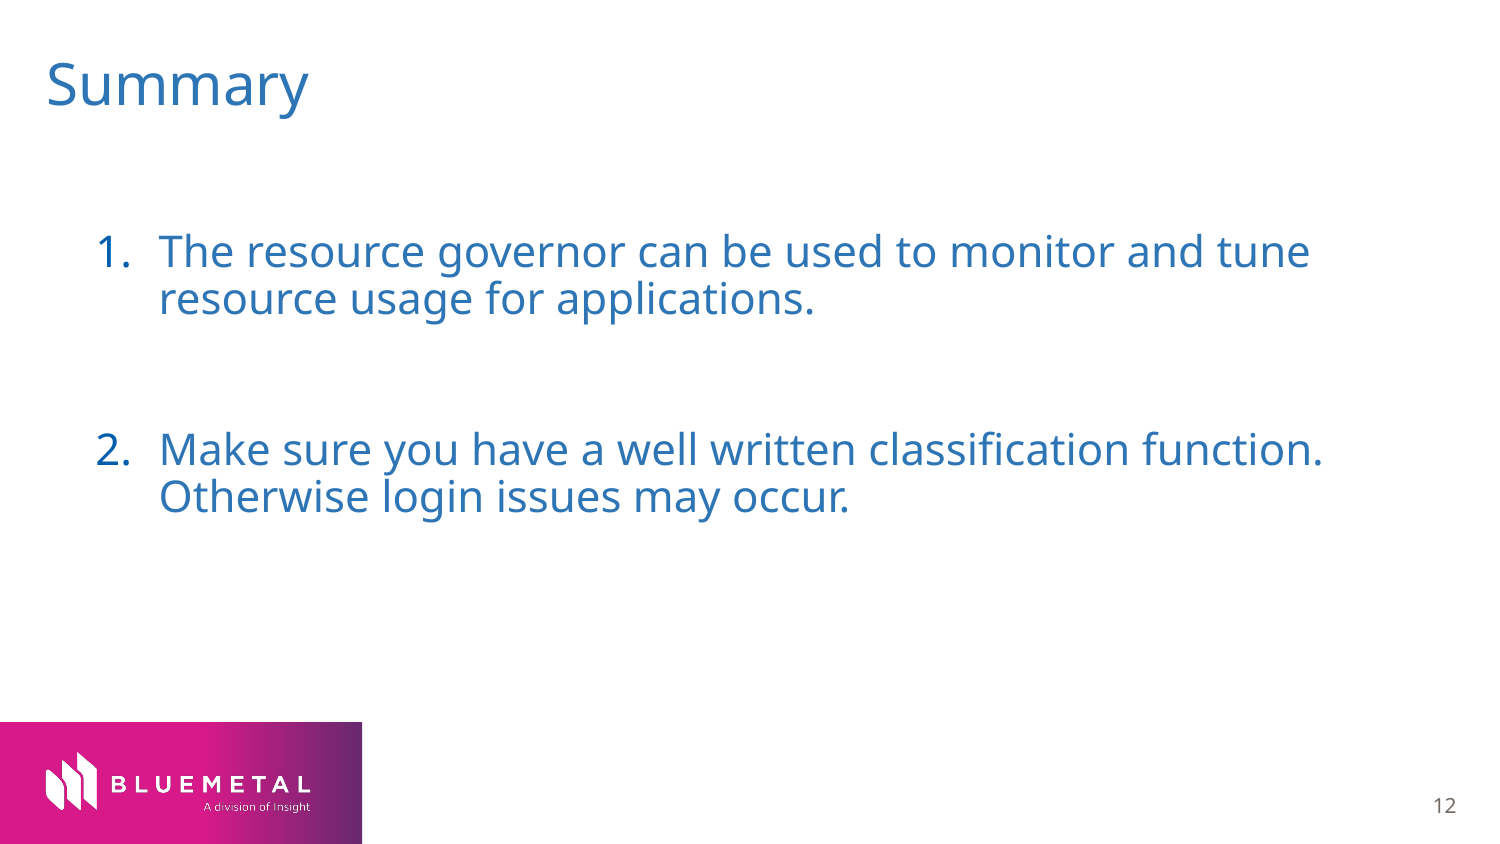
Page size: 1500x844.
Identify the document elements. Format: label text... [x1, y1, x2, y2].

text_box The resource governor can be used to monitor and tune resource usage for applications. Make sure you have a well written classification function. Otherwise login issues may occur. [72, 211, 1391, 776]
title Summary [31, 30, 1461, 143]
